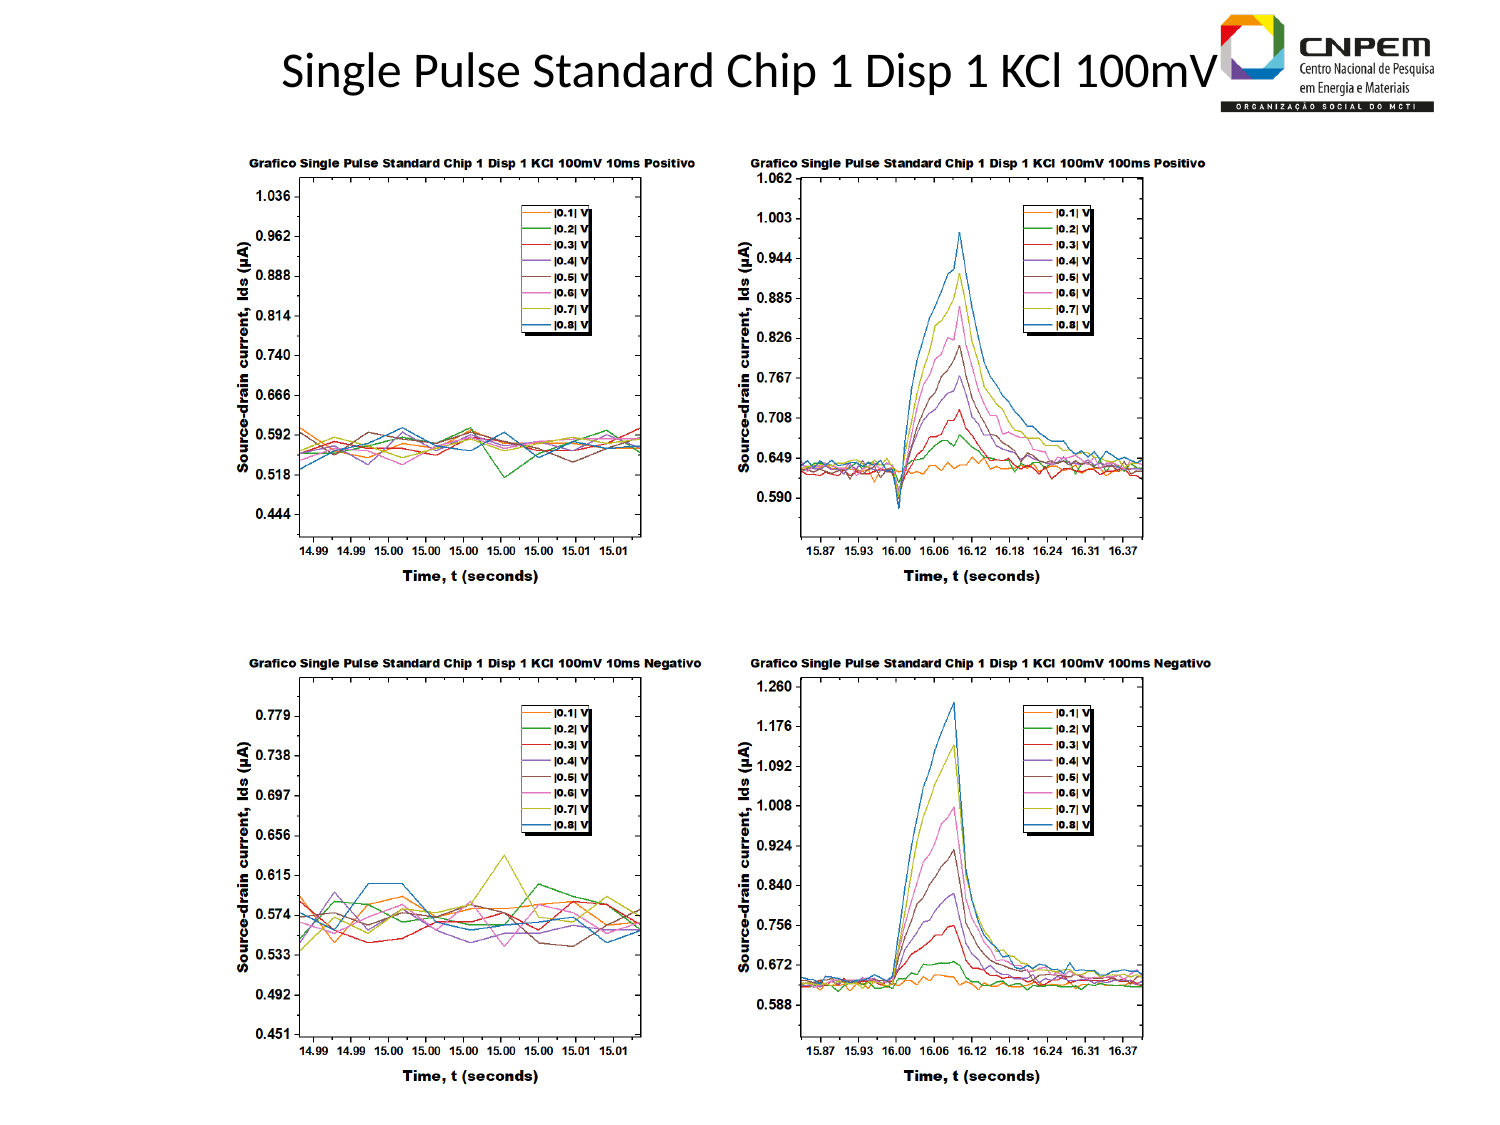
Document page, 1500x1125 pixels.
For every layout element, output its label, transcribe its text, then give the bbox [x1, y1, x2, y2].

picture [209, 1, 1454, 1121]
text_box Single Pulse Standard Chip 1 Disp 1 KCl 100mV [266, 29, 1194, 105]
